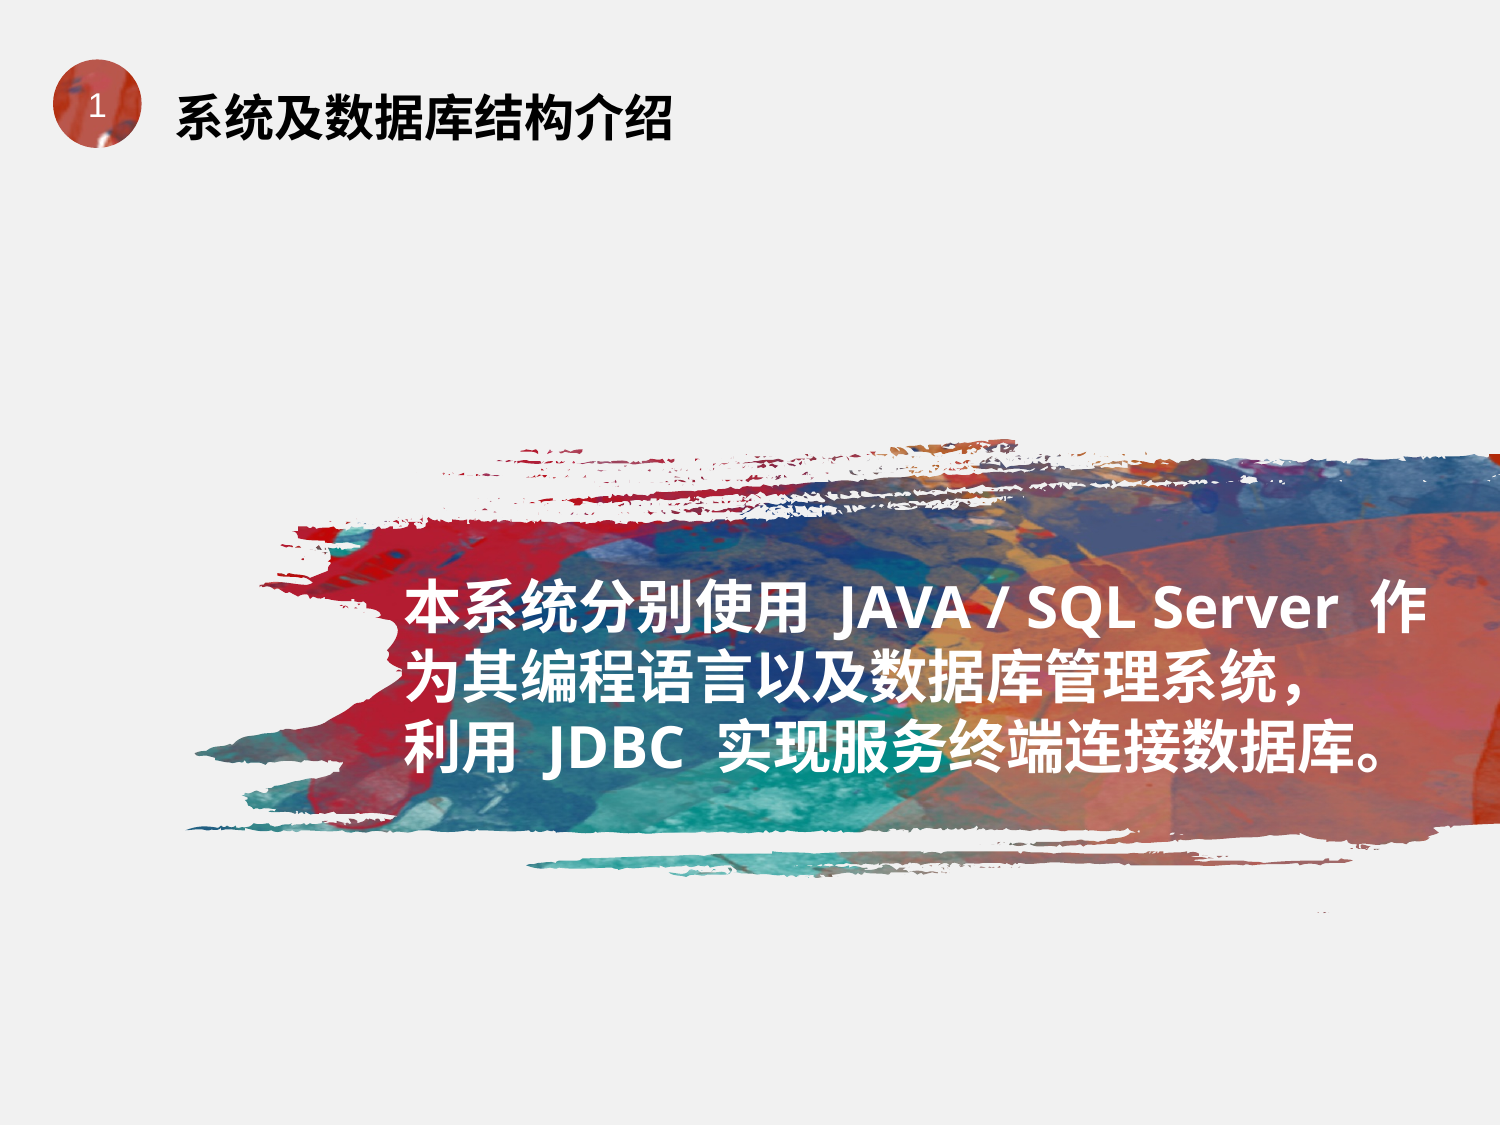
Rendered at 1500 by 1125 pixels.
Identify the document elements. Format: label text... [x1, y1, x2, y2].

text_box [185, 685, 1500, 850]
text_box [905, 439, 1019, 457]
text_box 系统及数据库结构介绍 [159, 79, 690, 154]
text_box 1 [50, 57, 144, 151]
text_box [889, 447, 909, 459]
text_box [520, 449, 539, 455]
text_box [558, 449, 583, 455]
text_box [869, 451, 888, 457]
text_box [259, 454, 1500, 620]
text_box [1077, 451, 1087, 457]
text_box 本系统分别使用 JAVA / SQL Server 作 为其编程语言以及数据库管理系统， 利用 JDBC 实现服务终端连接数据库。 [389, 562, 1500, 788]
text_box [526, 851, 1353, 878]
